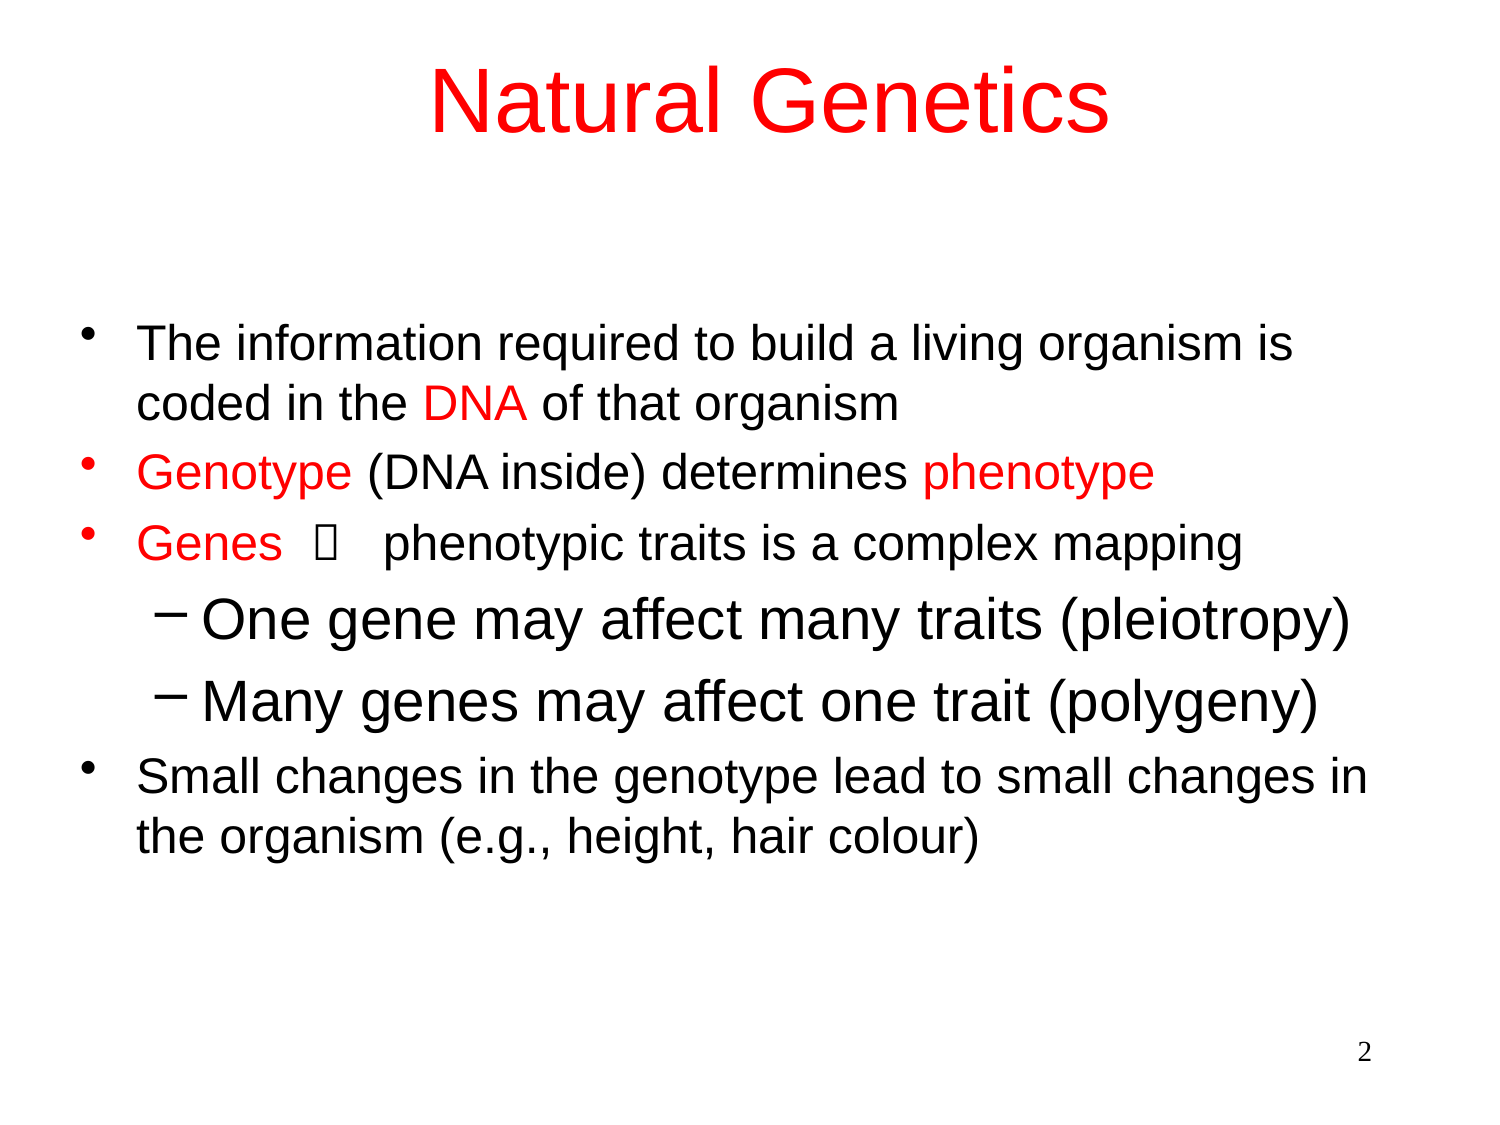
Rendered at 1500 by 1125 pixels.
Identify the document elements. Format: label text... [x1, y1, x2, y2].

title Natural Genetics [132, 31, 1408, 161]
slide_number 2 [1074, 1024, 1388, 1101]
list The information required to build a living organism is coded in the DNA of that organism Genotype (DNA inside) determines phenotype Genes  phenotypic traits is a complex mapping One gene may affect many traits (pleiotropy) Many genes may affect one trait (polygeny) Small changes in the genotype lead to small changes in the organism (e.g., height, hair colour) [64, 302, 1412, 978]
